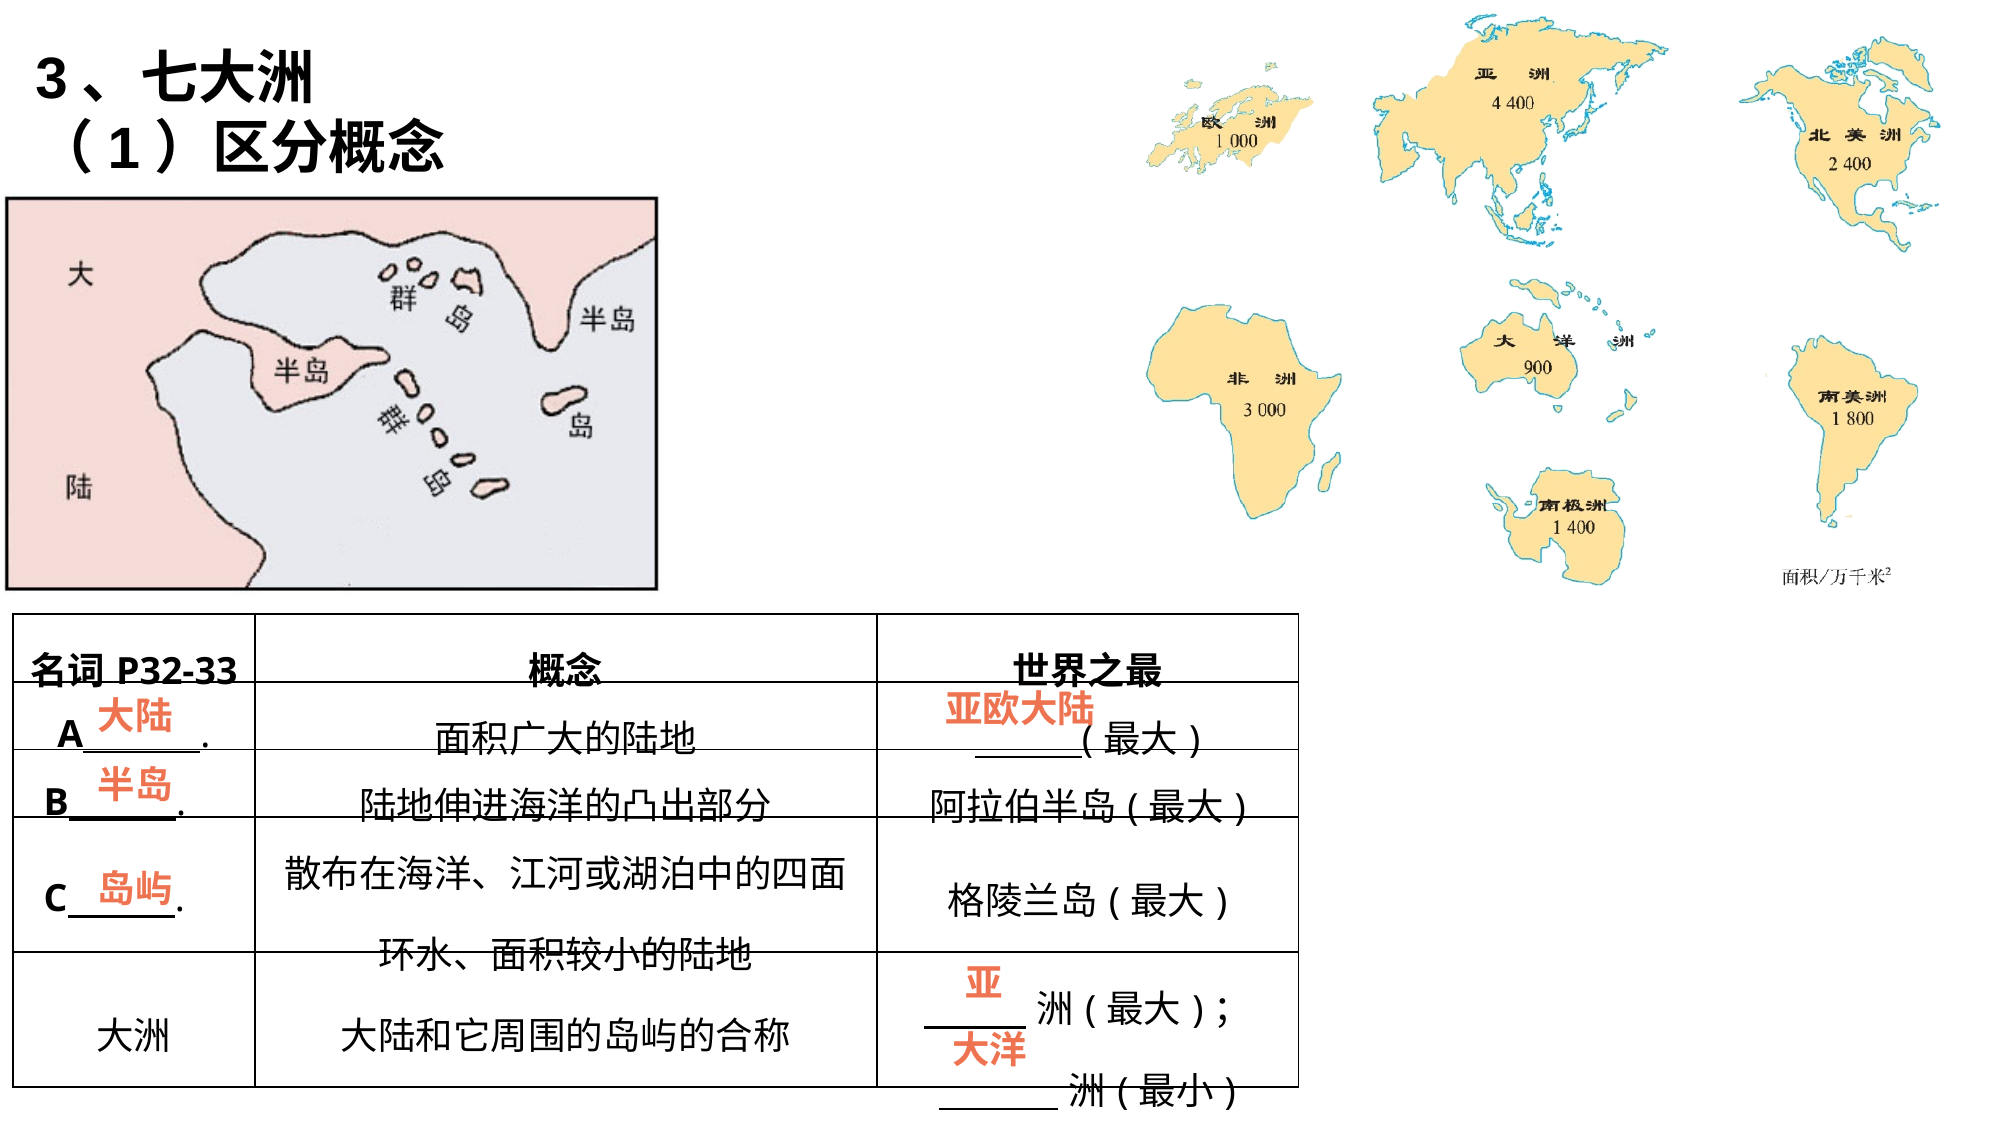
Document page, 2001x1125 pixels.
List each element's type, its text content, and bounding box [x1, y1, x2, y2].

table_cell A . [14, 683, 254, 749]
text_box 亚 [950, 951, 1207, 1012]
text_box 大洋 [937, 1018, 1194, 1079]
table_cell B . [14, 750, 254, 816]
table_header 名词P32-33 [14, 615, 254, 681]
table_header 世界之最 [878, 615, 1298, 681]
text_box 亚欧大陆 [930, 677, 1187, 738]
text_box 岛屿 [82, 857, 340, 918]
text_box 大陆 [82, 684, 340, 745]
table_cell 散布在海洋、江河或湖泊中的四面环水、面积较小的陆地 [256, 818, 876, 951]
table_cell (最大) [878, 683, 1298, 749]
text_box 半岛 [82, 753, 340, 814]
table_cell 格陵兰岛(最大) [878, 818, 1298, 951]
picture [1124, 2, 1948, 599]
table_cell C . [14, 818, 254, 951]
table_cell 大陆和它周围的岛屿的合称 [256, 953, 876, 1086]
table_cell 陆地伸进海洋的凸出部分 [256, 750, 876, 816]
table_cell 洲(最大)； 洲(最小) [878, 953, 1298, 1086]
text_box 3、七大洲 （1）区分概念 [20, 32, 461, 188]
table_cell 面积广大的陆地 [256, 683, 876, 749]
table_cell 阿拉伯半岛(最大) [878, 750, 1298, 816]
table_cell 大洲 [14, 953, 254, 1086]
picture [0, 189, 668, 599]
table_header 概念 [256, 615, 876, 681]
